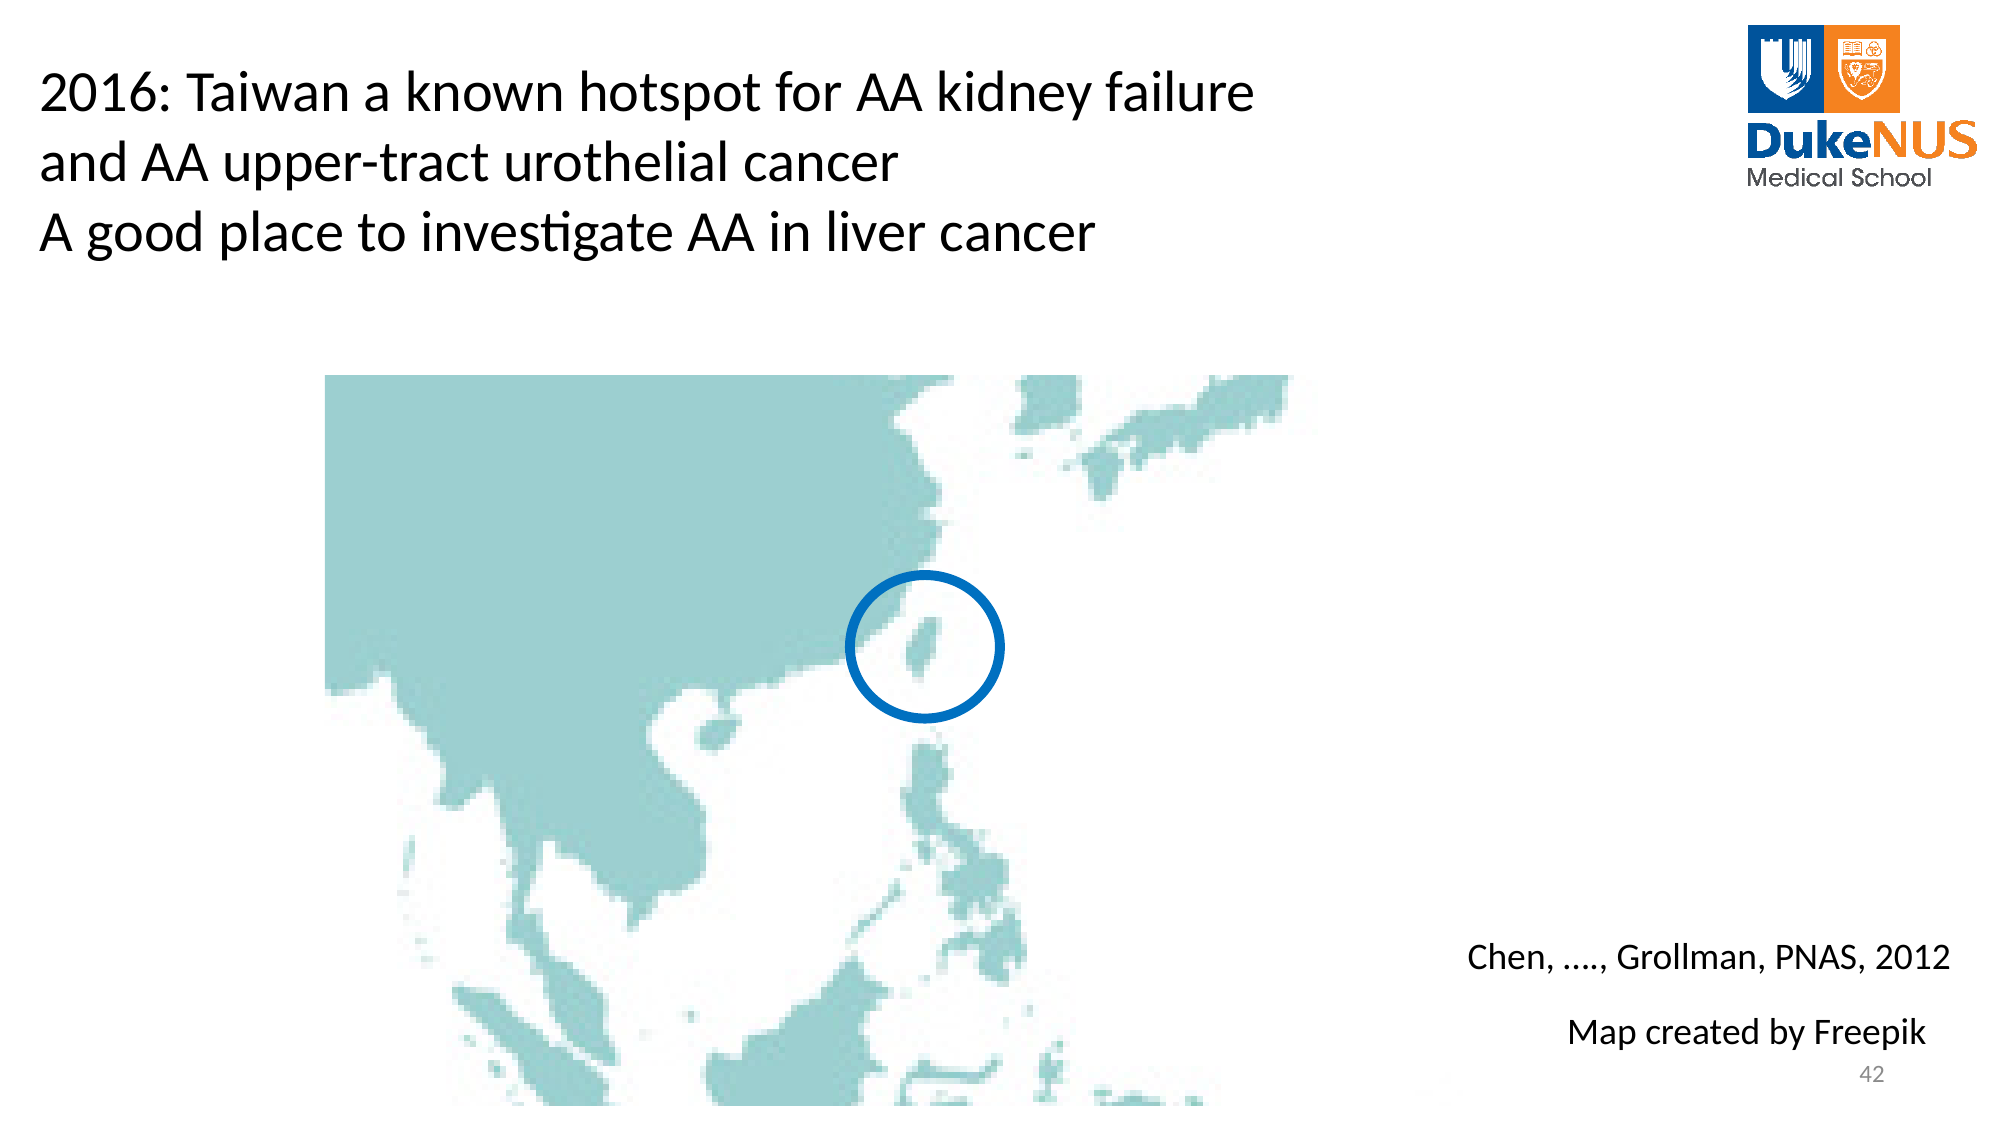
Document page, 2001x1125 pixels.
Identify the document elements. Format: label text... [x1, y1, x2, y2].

text_box Map created by Freepik [1552, 999, 1942, 1060]
picture [1737, 12, 1978, 189]
slide_number 42 [1491, 1042, 1900, 1103]
picture [324, 374, 1488, 1107]
text_box Chen, …., Grollman, PNAS, 2012 [1491, 924, 1967, 985]
title 2016: Taiwan a known hotspot for AA kidney failure and AA upper-tract urothelial cancer A good place to investigate AA in liver cancer [24, 27, 1750, 288]
